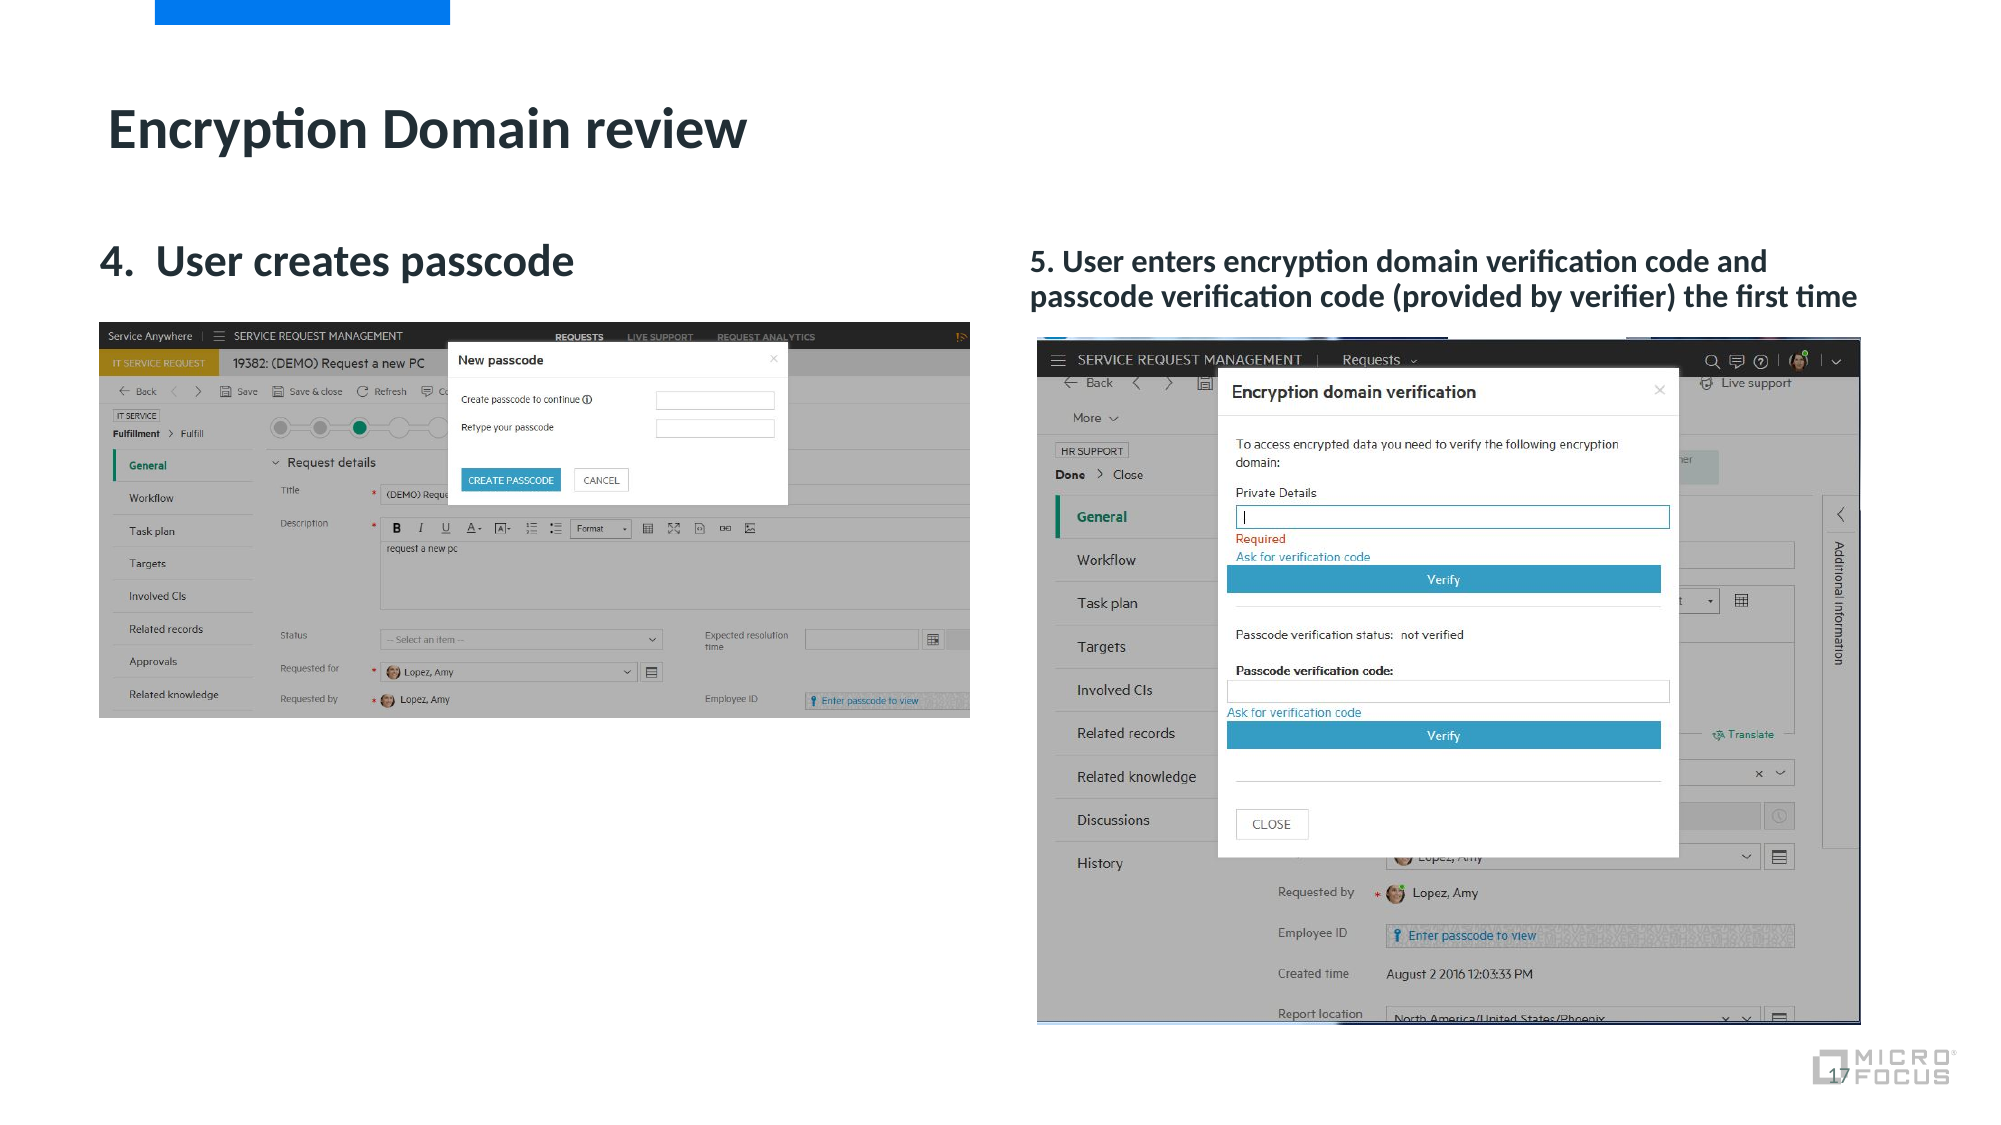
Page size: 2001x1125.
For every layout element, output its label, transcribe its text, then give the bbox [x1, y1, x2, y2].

slide_number 17 [1812, 1054, 1900, 1093]
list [99, 322, 971, 719]
list 5. User enters encryption domain verification code and passcode verification code (provided by verifier) the first time [1029, 207, 1900, 323]
list 4. User creates passcode [99, 178, 779, 294]
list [1037, 337, 1861, 1025]
title Encryption Domain review [108, 91, 1801, 188]
